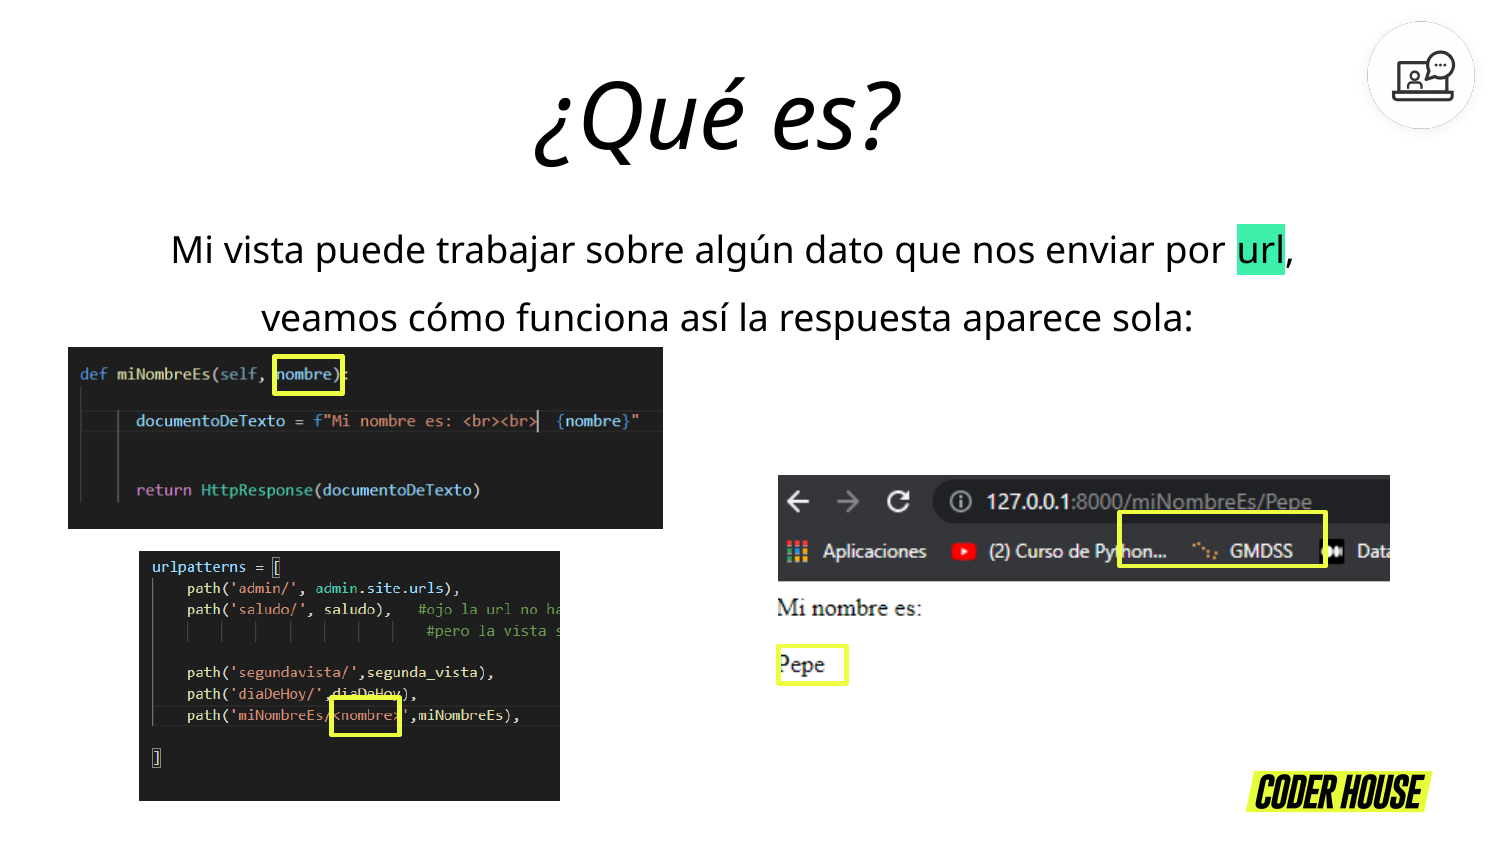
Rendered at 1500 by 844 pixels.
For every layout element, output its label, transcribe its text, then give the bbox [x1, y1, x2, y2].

picture [778, 474, 1390, 713]
picture [139, 550, 560, 802]
text_box Mi vista puede trabajar sobre algún dato que nos enviar por url, veamos cómo funciona así la respuesta aparece sola: [139, 188, 1326, 464]
picture [1241, 764, 1437, 819]
text_box ¿Qué es? [184, 40, 1252, 204]
picture [1354, 8, 1488, 142]
picture [68, 347, 663, 529]
